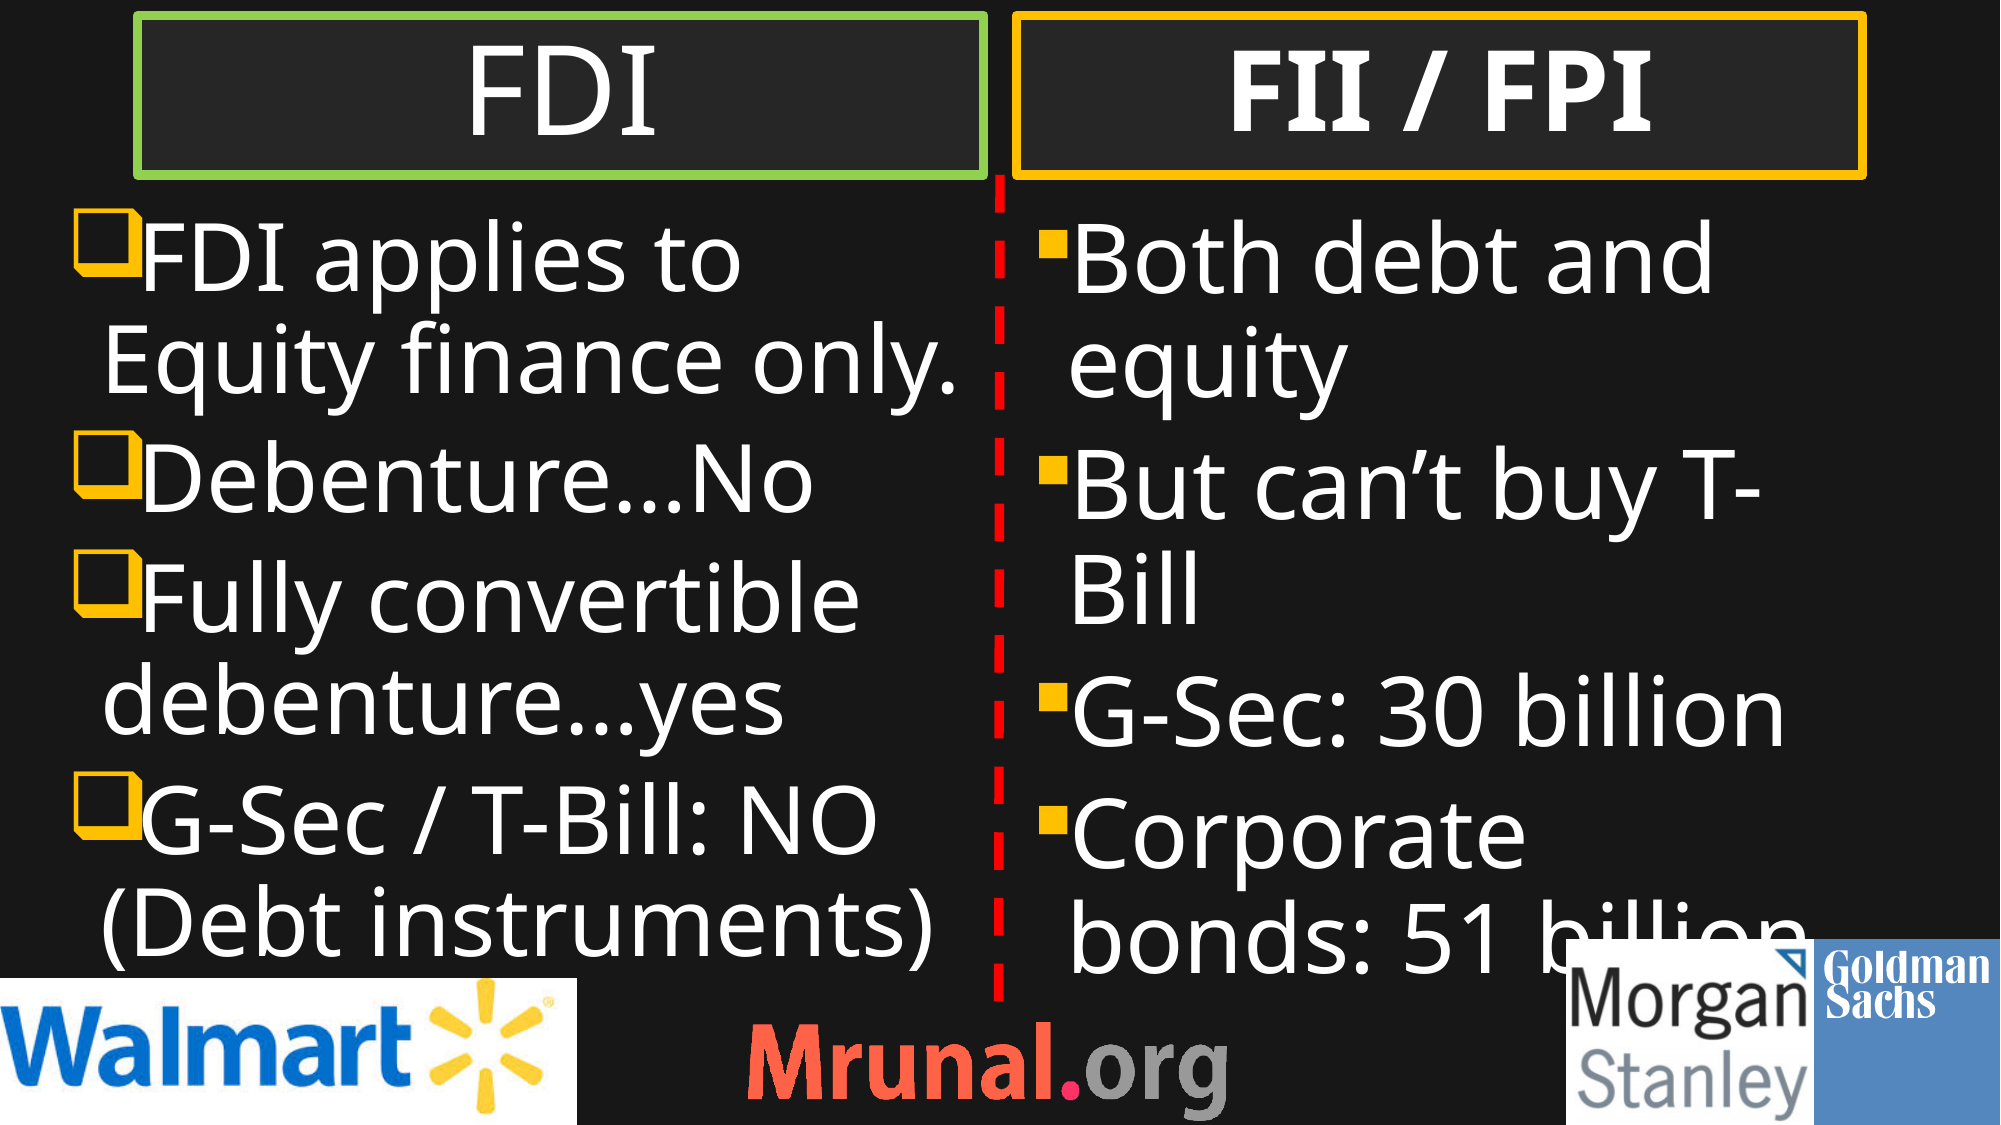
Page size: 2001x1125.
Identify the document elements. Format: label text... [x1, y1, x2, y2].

list Both debt and equity But can’t buy T-Bill G-Sec: 30 billion Corporate bonds: 51 billion [1016, 202, 1863, 1016]
list FDI [133, 11, 988, 180]
picture [0, 978, 577, 1125]
picture [1566, 939, 2000, 1125]
list FII / FPI [1012, 11, 1867, 180]
picture [741, 1005, 1230, 1125]
list FDI applies to Equity finance only. Debenture…No Fully convertible debenture…yes G-Sec / T-Bill: NO (Debt instruments) [51, 202, 984, 1019]
